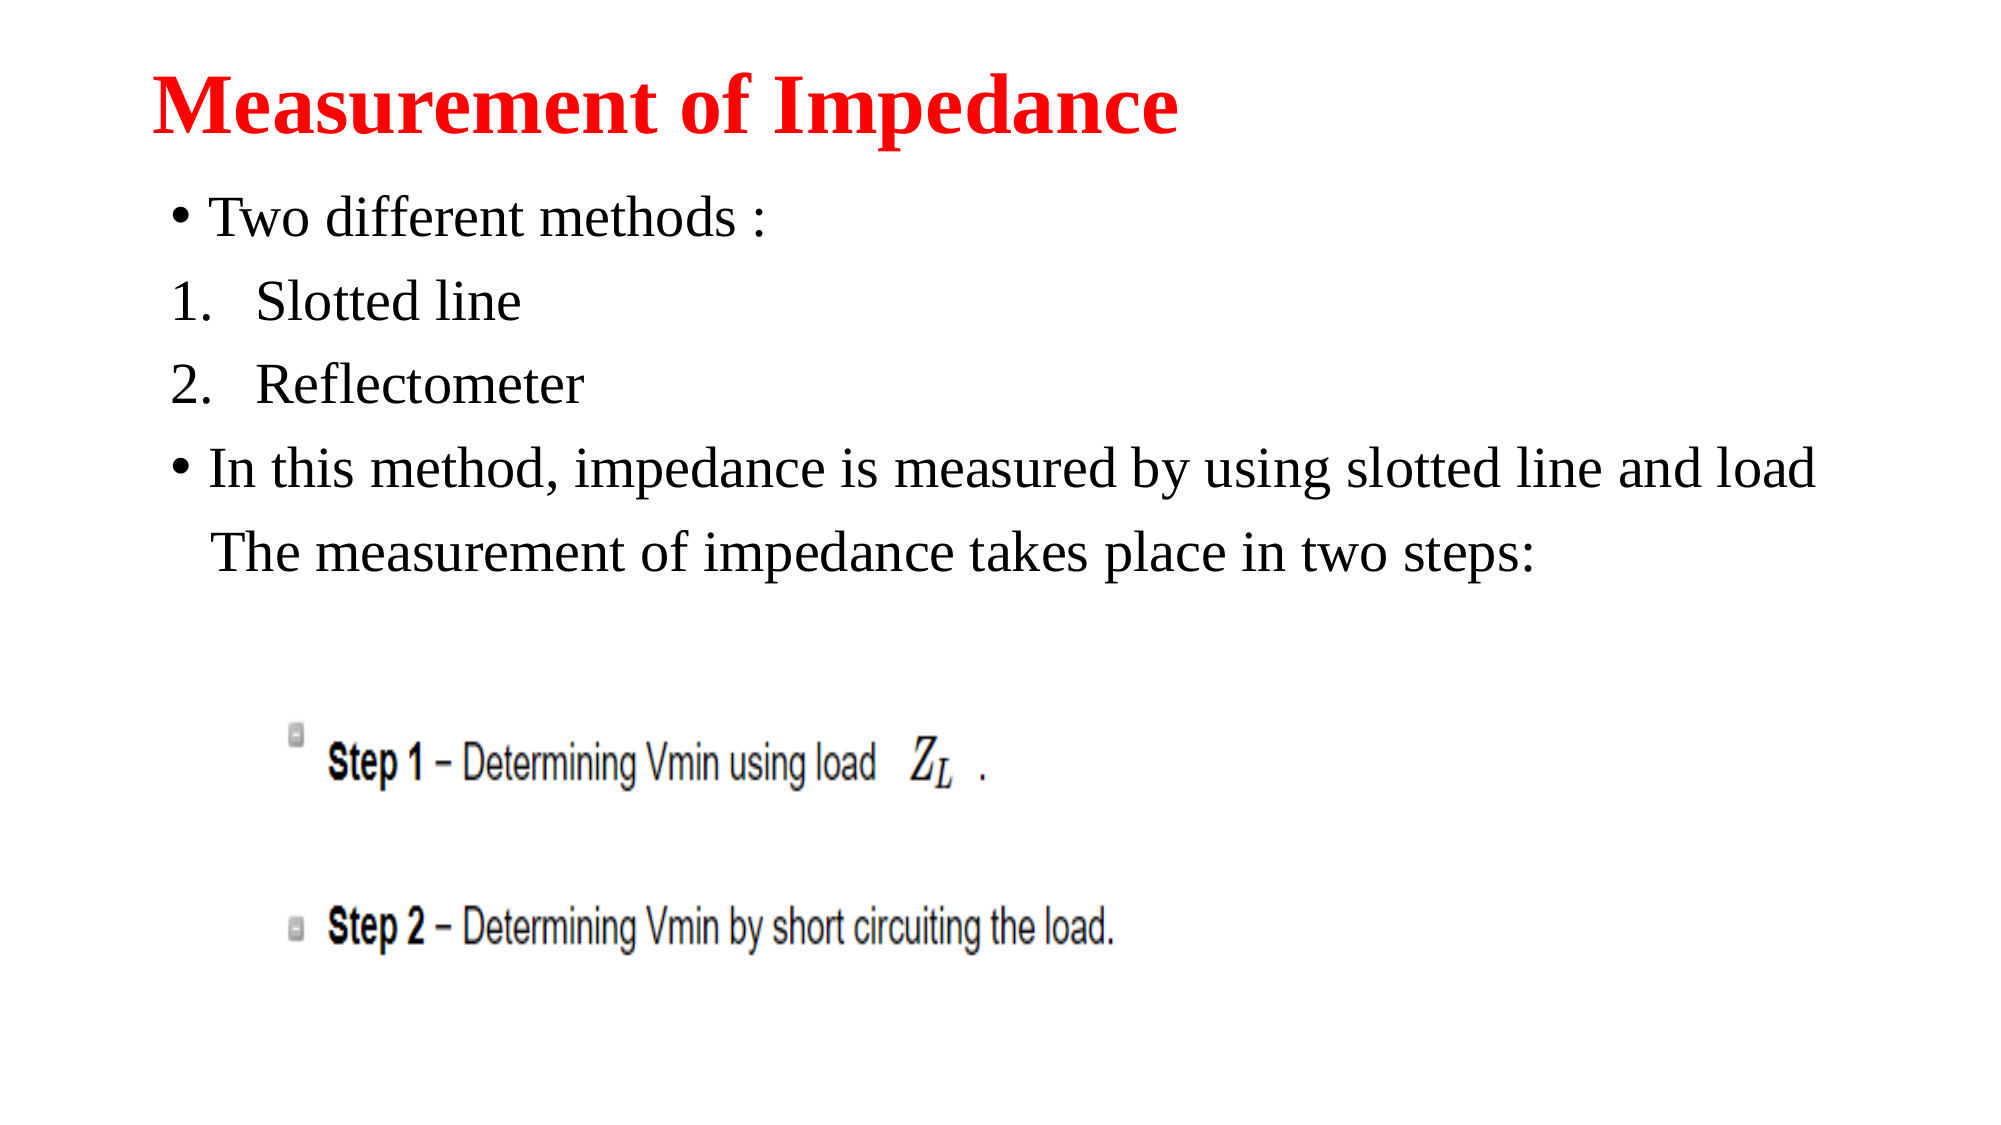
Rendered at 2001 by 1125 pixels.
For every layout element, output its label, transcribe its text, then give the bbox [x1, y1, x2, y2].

picture [204, 636, 1644, 994]
title Measurement of Impedance [137, 51, 1863, 160]
